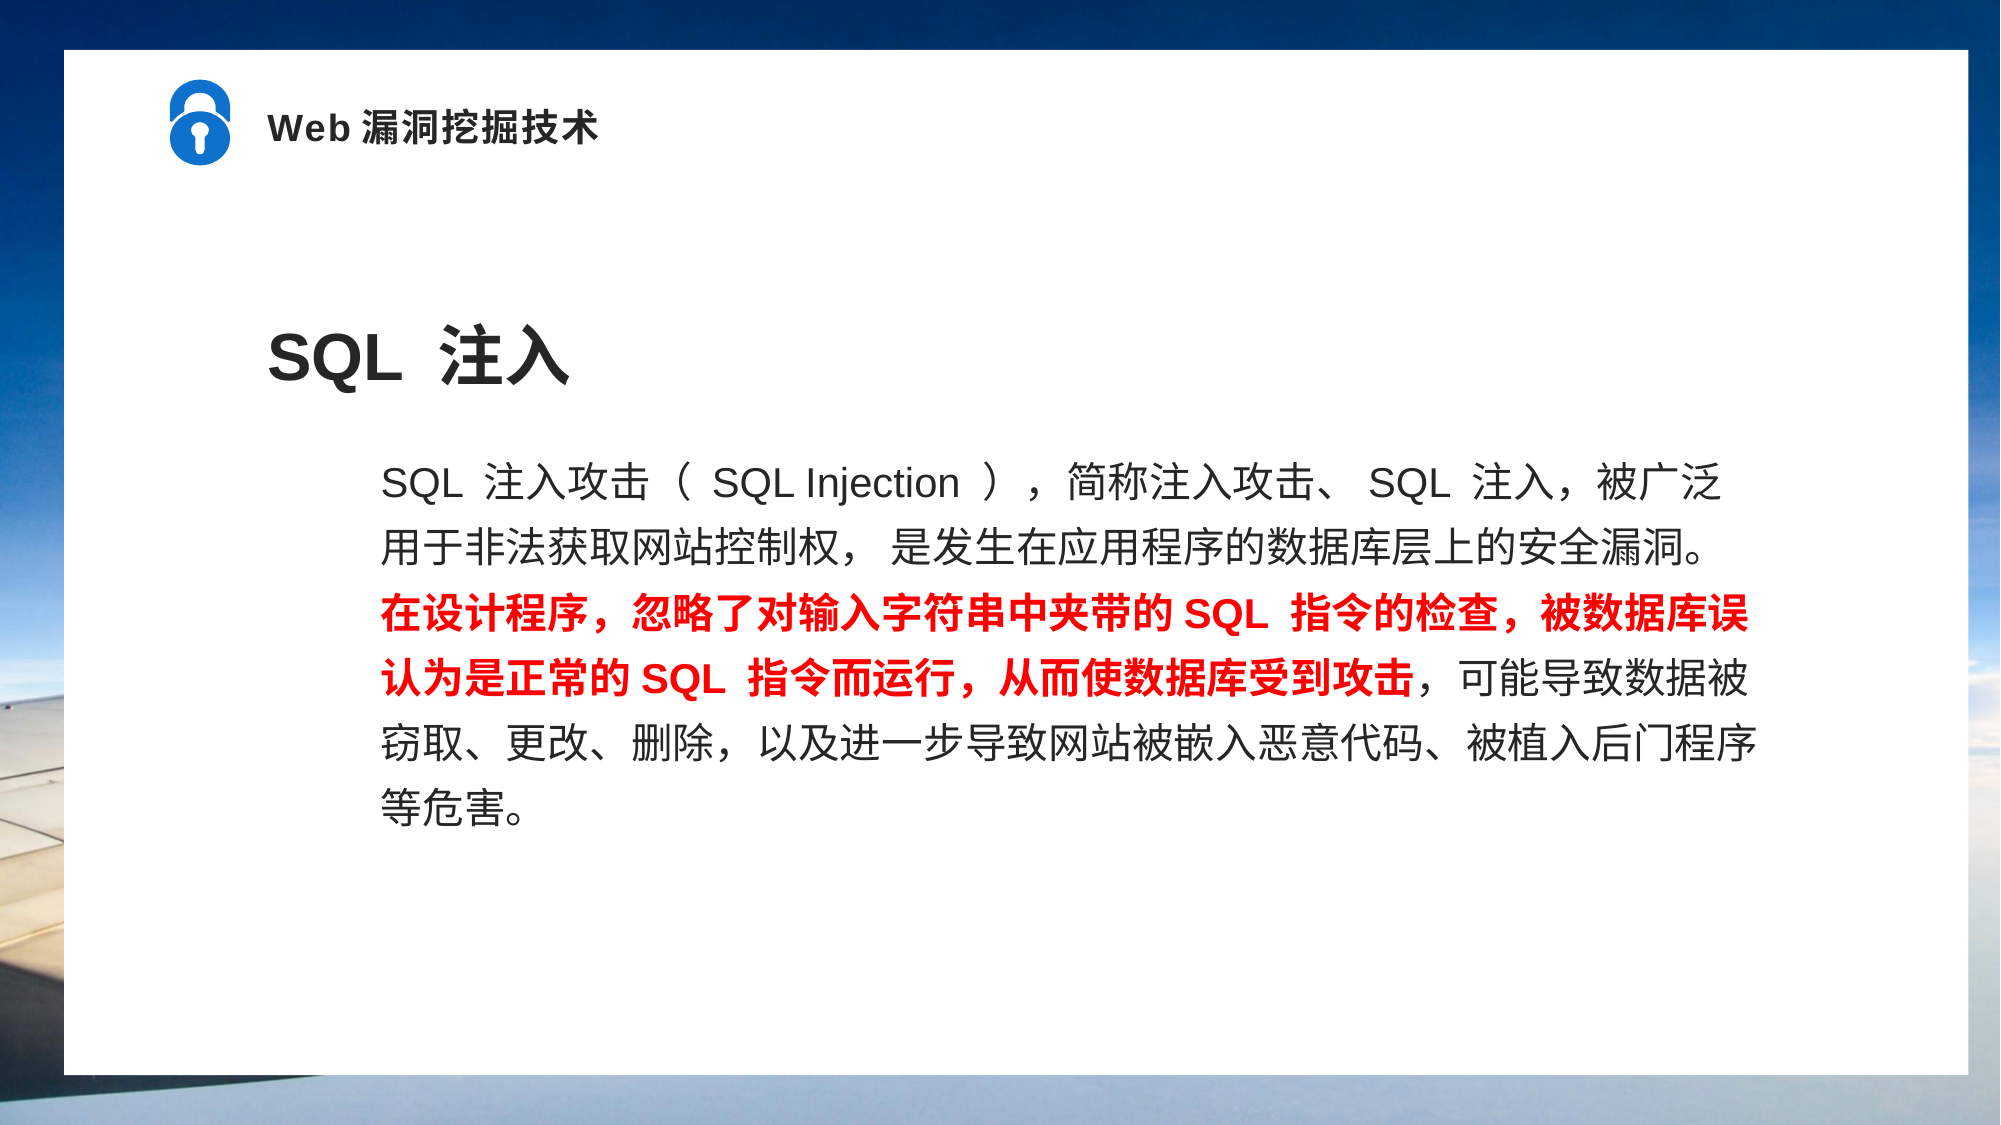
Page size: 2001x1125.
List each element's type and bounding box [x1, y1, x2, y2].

text_box [169, 79, 231, 166]
picture [0, 0, 2000, 1125]
